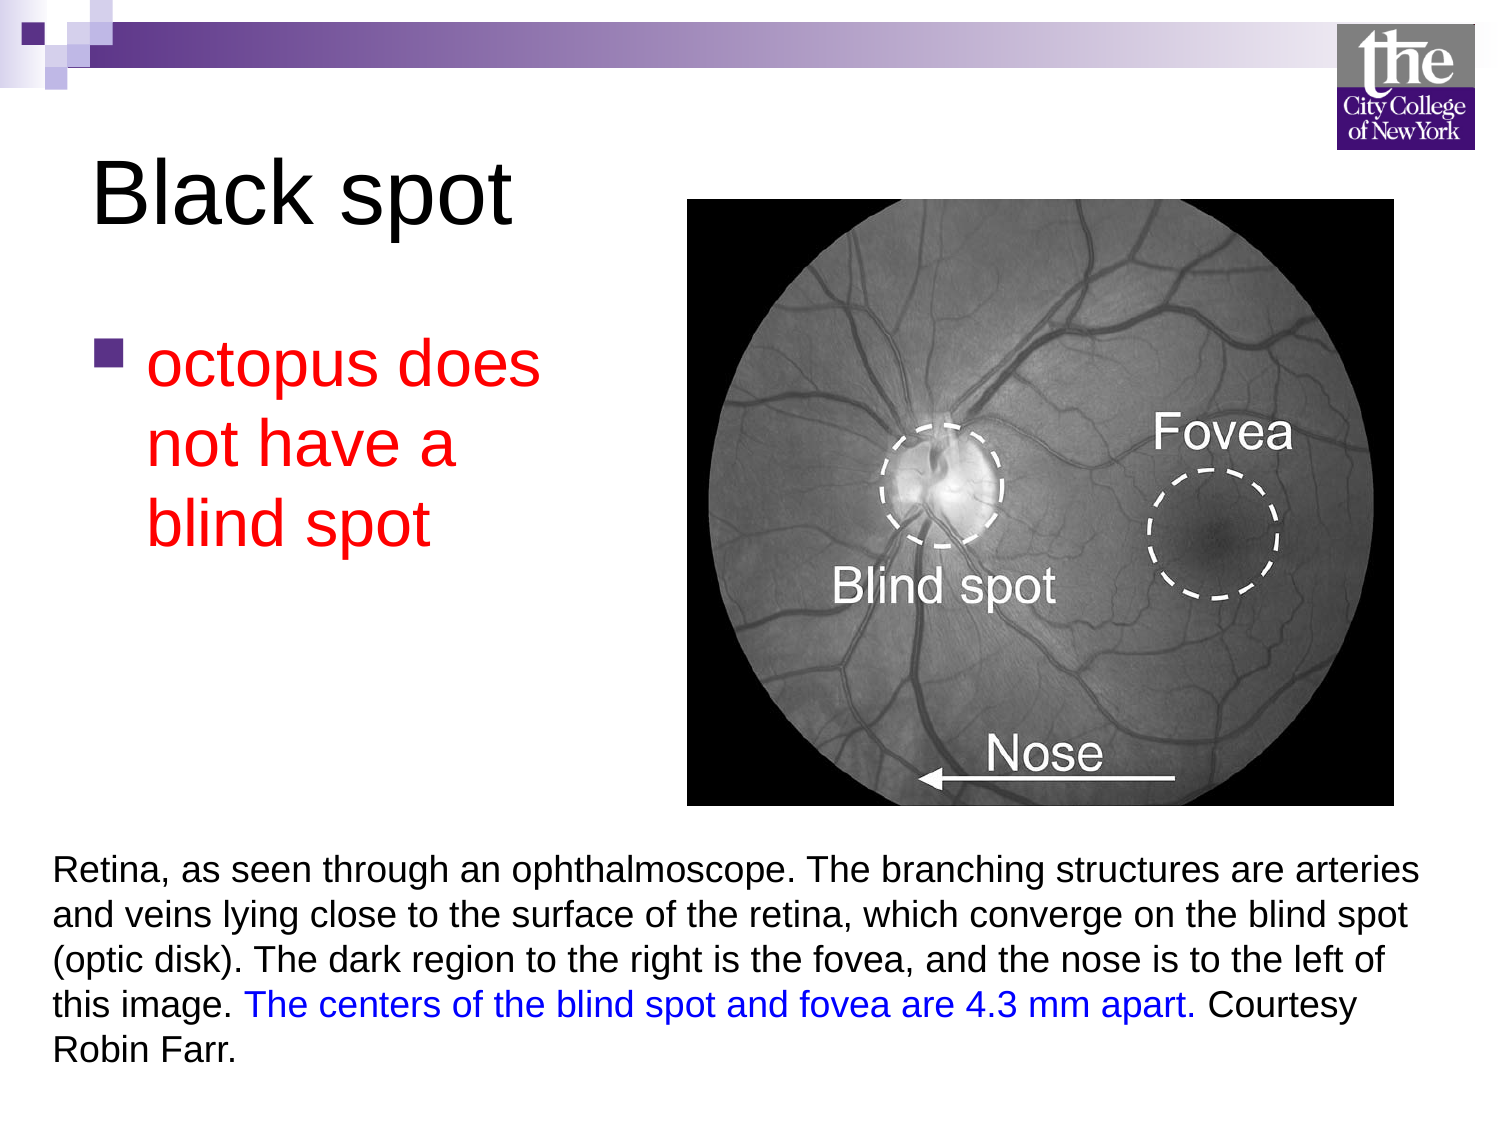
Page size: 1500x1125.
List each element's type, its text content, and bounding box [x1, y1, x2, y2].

picture [687, 199, 1394, 806]
title Black spot [74, 74, 1426, 301]
list octopus does not have a blind spot [74, 312, 601, 837]
picture [1337, 24, 1475, 150]
text_box Retina, as seen through an ophthalmoscope. The branching structures are arteries and veins lying close to the surface of the retina, which converge on the blind spot (optic disk). The dark region to the right is the fovea, and the nose is to the left of this image. The centers of the blind spot and fovea are 4.3 mm apart. Courtesy Robin Farr. [37, 837, 1438, 1078]
